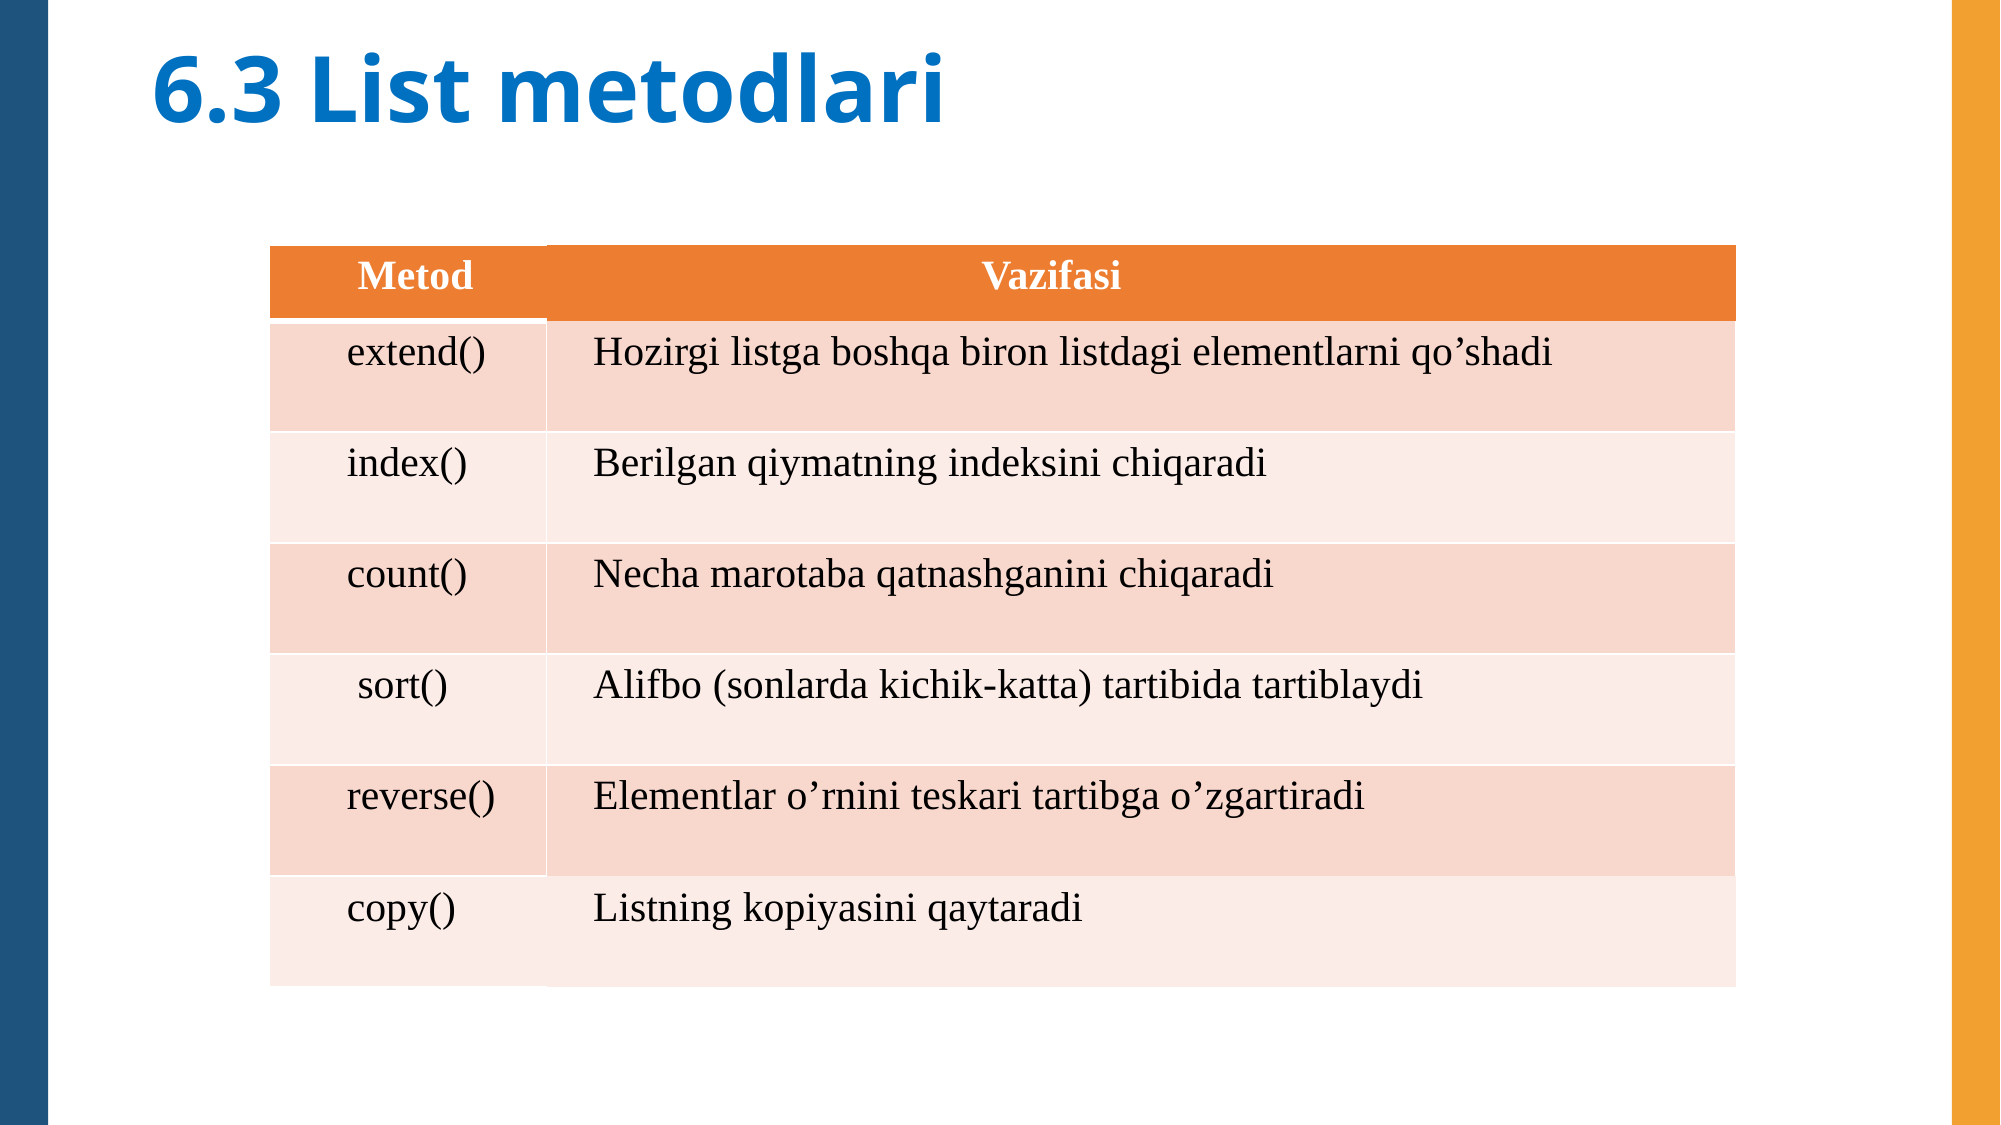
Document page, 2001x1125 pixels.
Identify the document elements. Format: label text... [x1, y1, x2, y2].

text_box [0, 0, 49, 1125]
table_cell Necha marotaba qatnashganini chiqaradi [547, 544, 1735, 653]
table_cell copy() [270, 877, 547, 986]
table_cell extend() [270, 324, 546, 431]
table_cell index() [270, 433, 546, 542]
table_cell sort() [270, 655, 546, 764]
table_cell Listning kopiyasini qaytaradi [547, 876, 1736, 987]
table_cell Elementlar o’rnini teskari tartibga o’zgartiradi [547, 766, 1735, 876]
text_box [1951, 0, 2000, 1125]
table_cell reverse() [270, 766, 546, 875]
text_box 6.3 List metodlari [137, 0, 1863, 202]
table_cell Berilgan qiymatning indeksini chiqaradi [547, 433, 1735, 542]
table_header Vazifasi [547, 245, 1736, 321]
table_cell Hozirgi listga boshqa biron listdagi elementlarni qo’shadi [547, 321, 1735, 431]
table_cell count() [270, 544, 546, 653]
table_cell Alifbo (sonlarda kichik-katta) tartibida tartiblaydi [547, 655, 1735, 764]
table_header Metod [270, 246, 547, 318]
